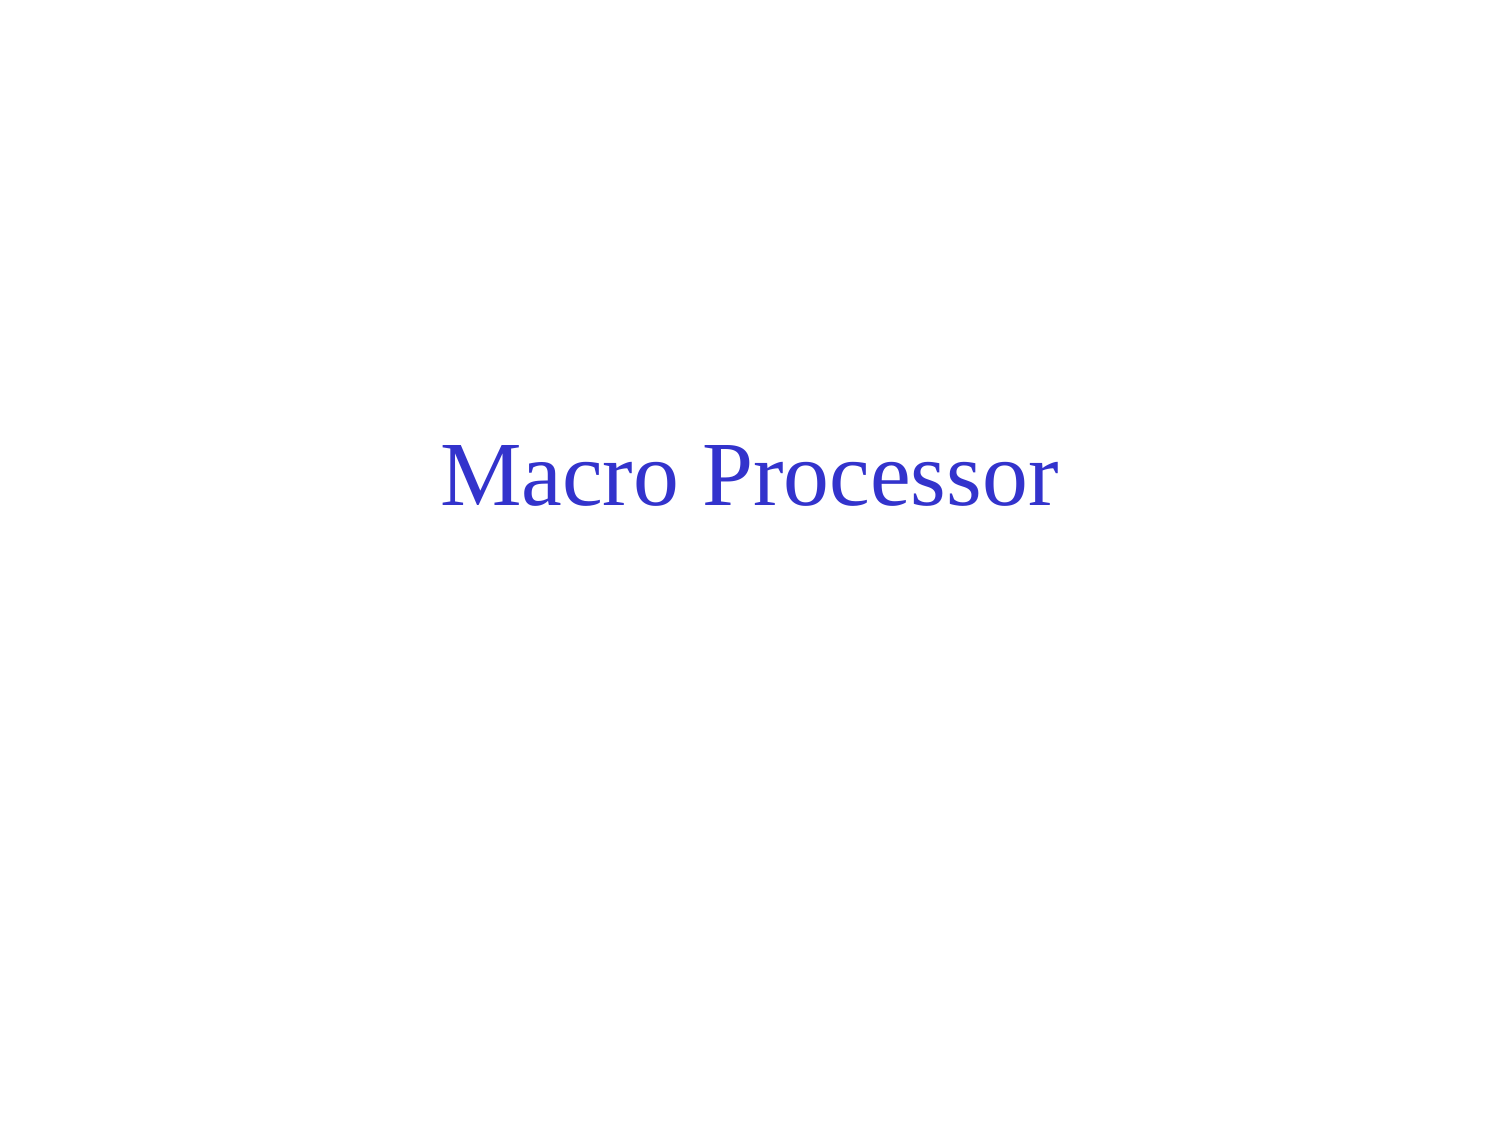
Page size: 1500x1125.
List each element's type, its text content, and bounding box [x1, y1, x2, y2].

title Macro Processor [112, 374, 1388, 563]
